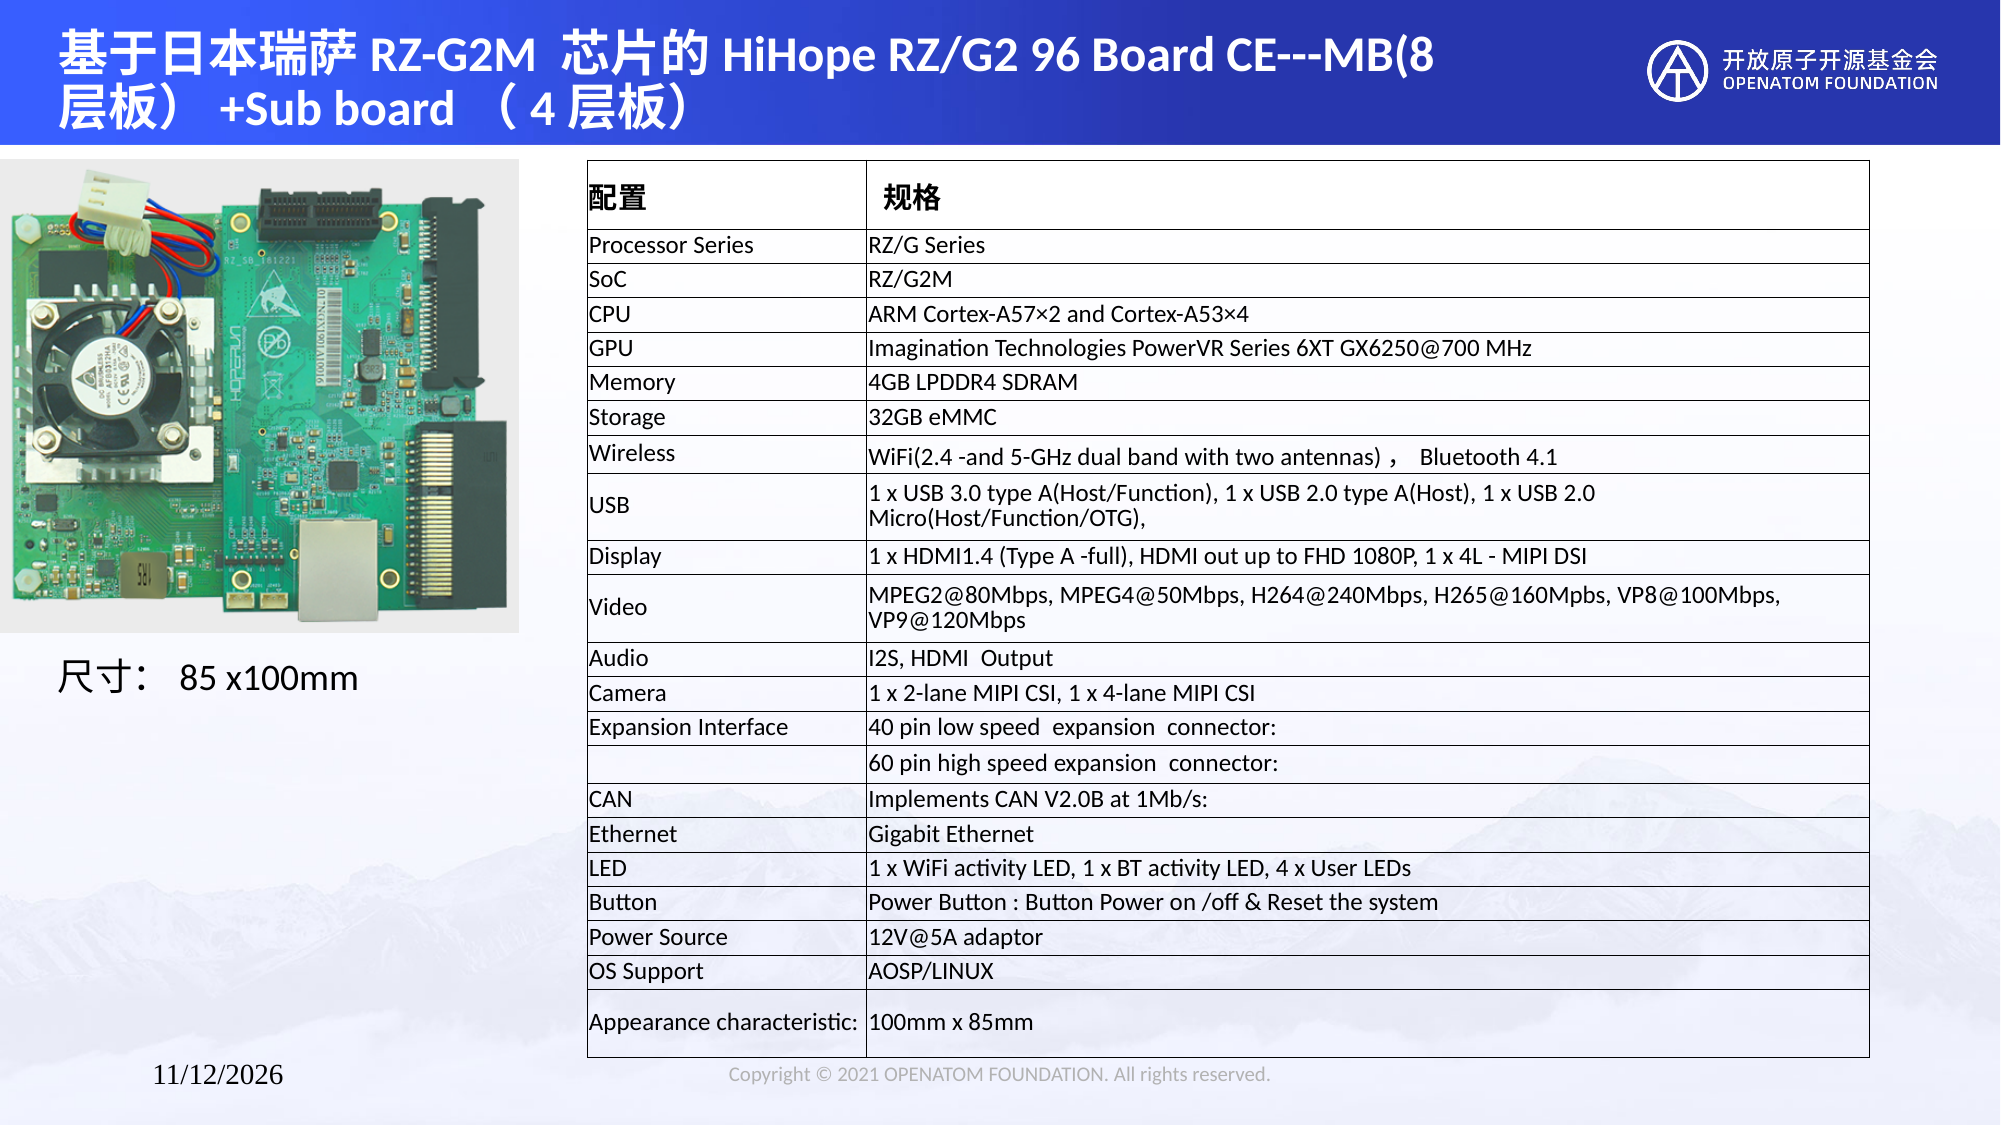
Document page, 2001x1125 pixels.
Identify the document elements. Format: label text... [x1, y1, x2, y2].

table_header 规格 [867, 161, 1869, 229]
table_cell Memory [588, 367, 866, 400]
table_cell CPU [588, 298, 866, 332]
table_cell WiFi(2.4 -and 5-GHz dual band with two antennas)，Bluetooth 4.1 [867, 436, 1869, 473]
table_cell 4GB LPDDR4 SDRAM [867, 367, 1869, 400]
picture [0, 0, 2001, 1125]
table_cell CAN [588, 784, 866, 817]
table_cell 100mm x 85mm [867, 990, 1869, 1057]
slide_number [137, 1042, 588, 1103]
table_cell Audio [588, 643, 866, 676]
table_cell Ethernet [588, 818, 866, 852]
table_cell GPU [588, 333, 866, 366]
table_cell ARM Cortex-A57×2 and Cortex-A53×4 [867, 298, 1869, 332]
table_cell Button [588, 887, 866, 920]
table_cell Implements CAN V2.0B at 1Mb/s: [867, 784, 1869, 817]
table_cell 32GB eMMC [867, 401, 1869, 435]
table_cell 40 pin low speed expansion connector: [867, 712, 1869, 745]
table_cell Appearance characteristic: [588, 990, 866, 1057]
table_cell I2S, HDMI Output [867, 643, 1869, 676]
title 基于日本瑞萨RZ-G2M 芯片的HiHope RZ/G2 96 Board CE---MB(8层板）+Sub board（4层板） [43, 54, 1484, 170]
table_cell Display [588, 541, 866, 574]
text_box 尺寸：85 x100mm [43, 645, 467, 750]
table_cell AOSP/LINUX [867, 956, 1869, 989]
table_cell SoC [588, 264, 866, 297]
table_cell OS Support [588, 956, 866, 989]
table_cell Power Button : Button Power on /off & Reset the system [867, 887, 1869, 920]
table_cell RZ/G2M [867, 264, 1869, 297]
table_cell Storage [588, 401, 866, 435]
table_header 配置 [588, 161, 866, 229]
table_cell 1 x HDMI1.4 (Type A -full), HDMI out up to FHD 1080P, 1 x 4L - MIPI DSI [867, 541, 1869, 574]
table_cell USB [588, 474, 866, 540]
table_cell [588, 746, 866, 783]
table_cell Gigabit Ethernet [867, 818, 1869, 852]
table_cell Imagination Technologies PowerVR Series 6XT GX6250@700 MHz [867, 333, 1869, 366]
table_cell RZ/G Series [867, 230, 1869, 263]
table_cell 1 x USB 3.0 type A(Host/Function), 1 x USB 2.0 type A(Host), 1 x USB 2.0 Micro(Host/Function/OTG), [867, 474, 1869, 540]
table_cell Wireless [588, 436, 866, 473]
table_cell Camera [588, 677, 866, 711]
table_cell 1 x 2-lane MIPI CSI, 1 x 4-lane MIPI CSI [867, 677, 1869, 711]
footer Copyright © 2021 OPENATOM FOUNDATION. All rights reserved. [662, 1058, 1338, 1103]
table_cell Expansion Interface [588, 712, 866, 745]
slide_number [1412, 1058, 1863, 1103]
table_cell MPEG2@80Mbps, MPEG4@50Mbps, H264@240Mbps, H265@160Mpbs, VP8@100Mbps, VP9@120Mbps [867, 575, 1869, 642]
table_cell 60 pin high speed expansion connector: [867, 746, 1869, 783]
table_cell 12V@5A adaptor [867, 921, 1869, 955]
table_cell Processor Series [588, 230, 866, 263]
table_cell 1 x WiFi activity LED, 1 x BT activity LED, 4 x User LEDs [867, 853, 1869, 886]
table_cell LED [588, 853, 866, 886]
table_cell Video [588, 575, 866, 642]
table_cell Power Source [588, 921, 866, 955]
